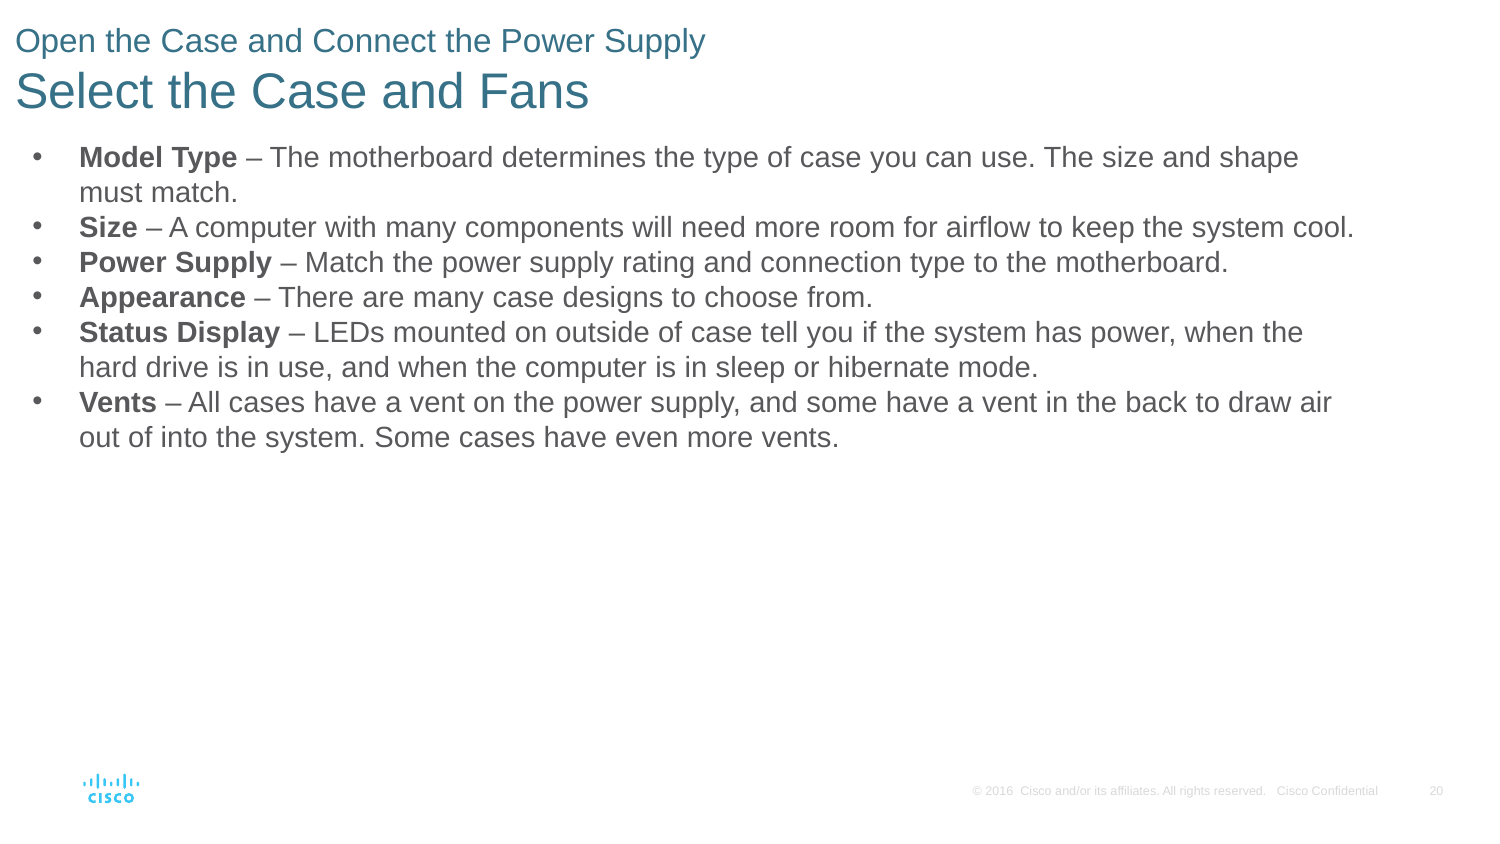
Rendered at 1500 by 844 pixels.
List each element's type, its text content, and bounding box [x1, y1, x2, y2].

title Open the Case and Connect the Power Supply Select the Case and Fans [0, 6, 1500, 131]
text_box Model Type – The motherboard determines the type of case you can use. The size and shape must match. Size – A computer with many components will need more room for airflow to keep the system cool. Power Supply – Match the power supply rating and connection type to the motherboard. Appearance – There are many case designs to choose from. Status Display – LEDs mounted on outside of case tell you if the system has power, when the hard drive is in use, and when the computer is in sleep or hibernate mode. Vents – All cases have a vent on the power supply, and some have a vent in the back to draw air out of into the system. Some cases have even more vents. [17, 130, 1378, 461]
